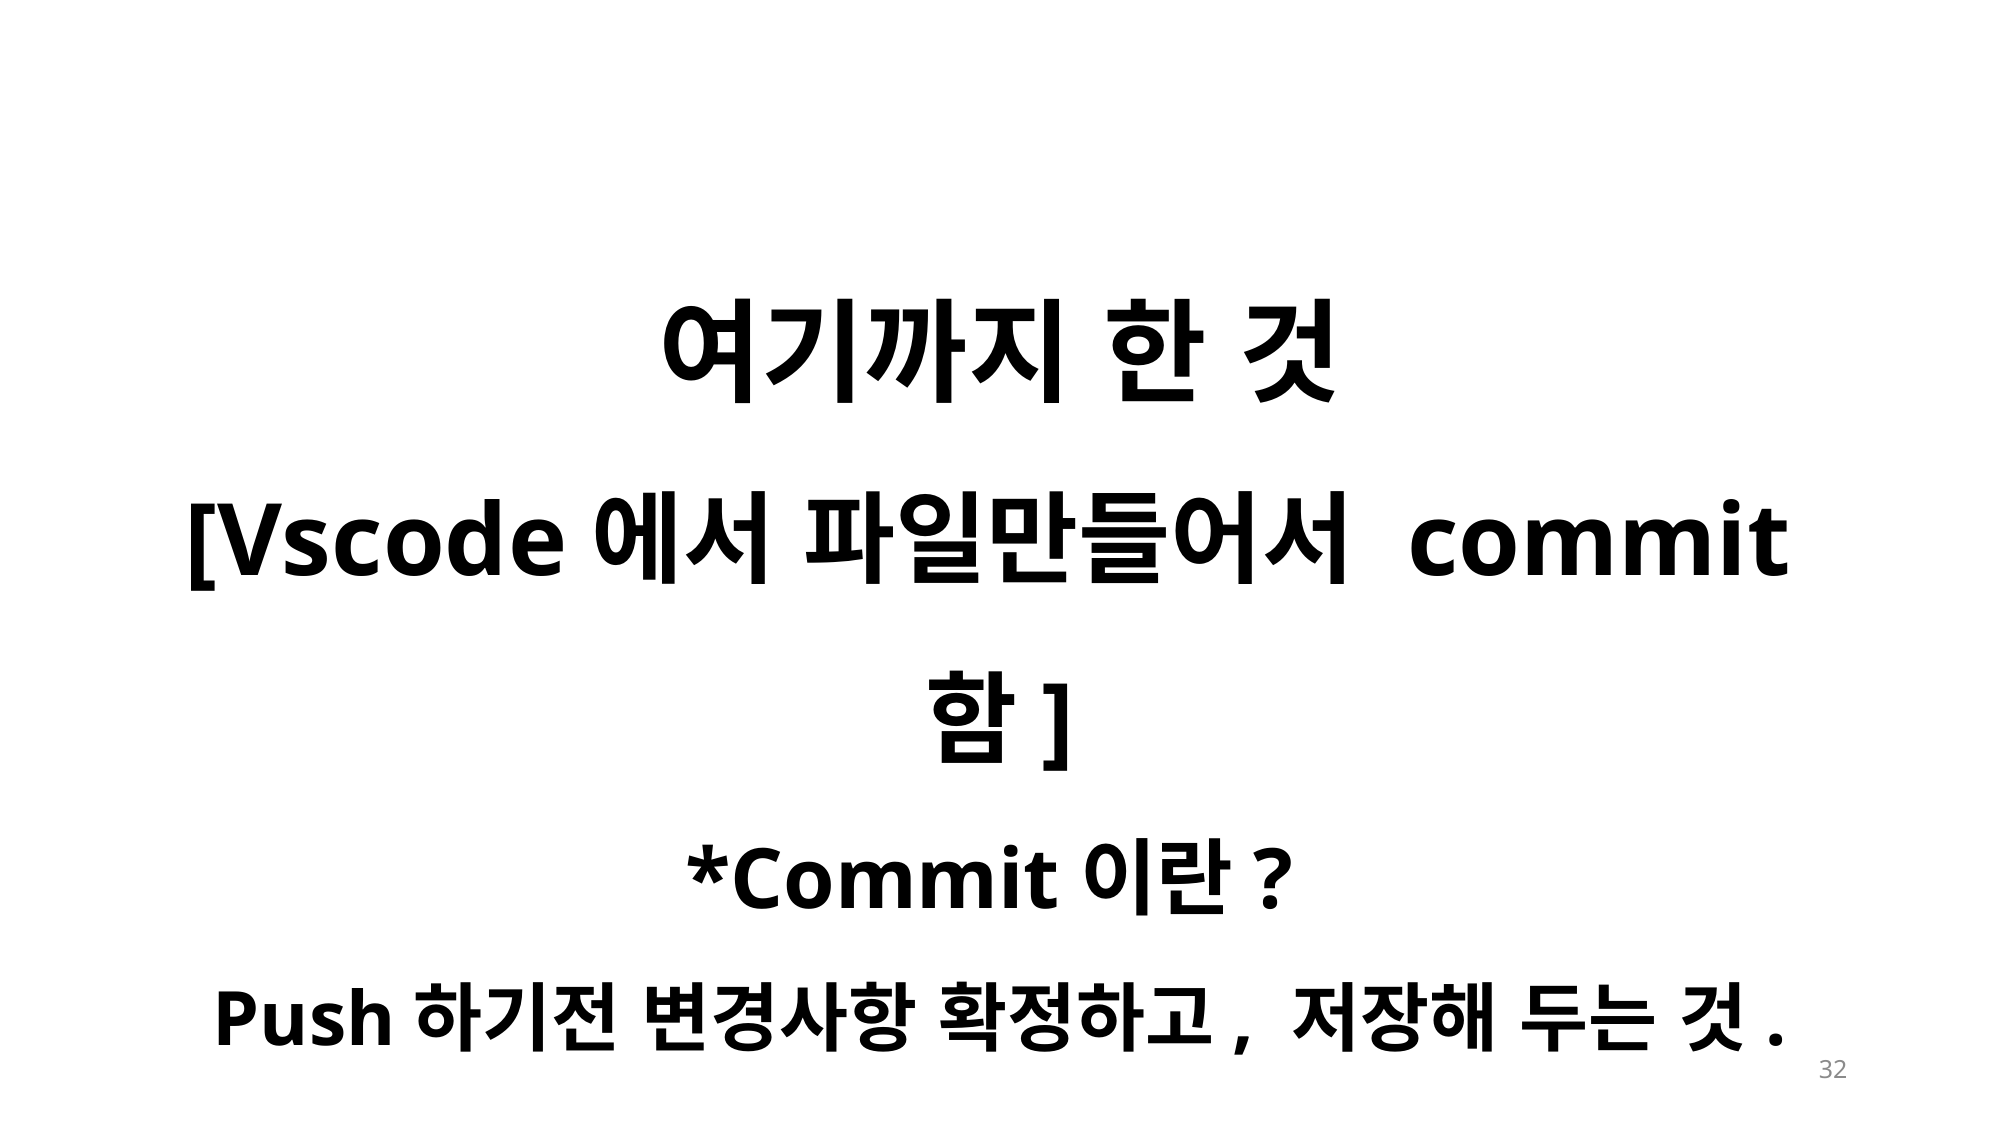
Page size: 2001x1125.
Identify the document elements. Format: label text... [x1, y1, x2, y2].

text_box 여기까지 한 것 [Vscode에서 파일만들어서 commit함] *Commit이란? Push하기전 변경사항 확정하고, 저장해 두는 것. [98, 205, 1902, 1068]
slide_number 32 [1412, 1068, 1863, 1101]
